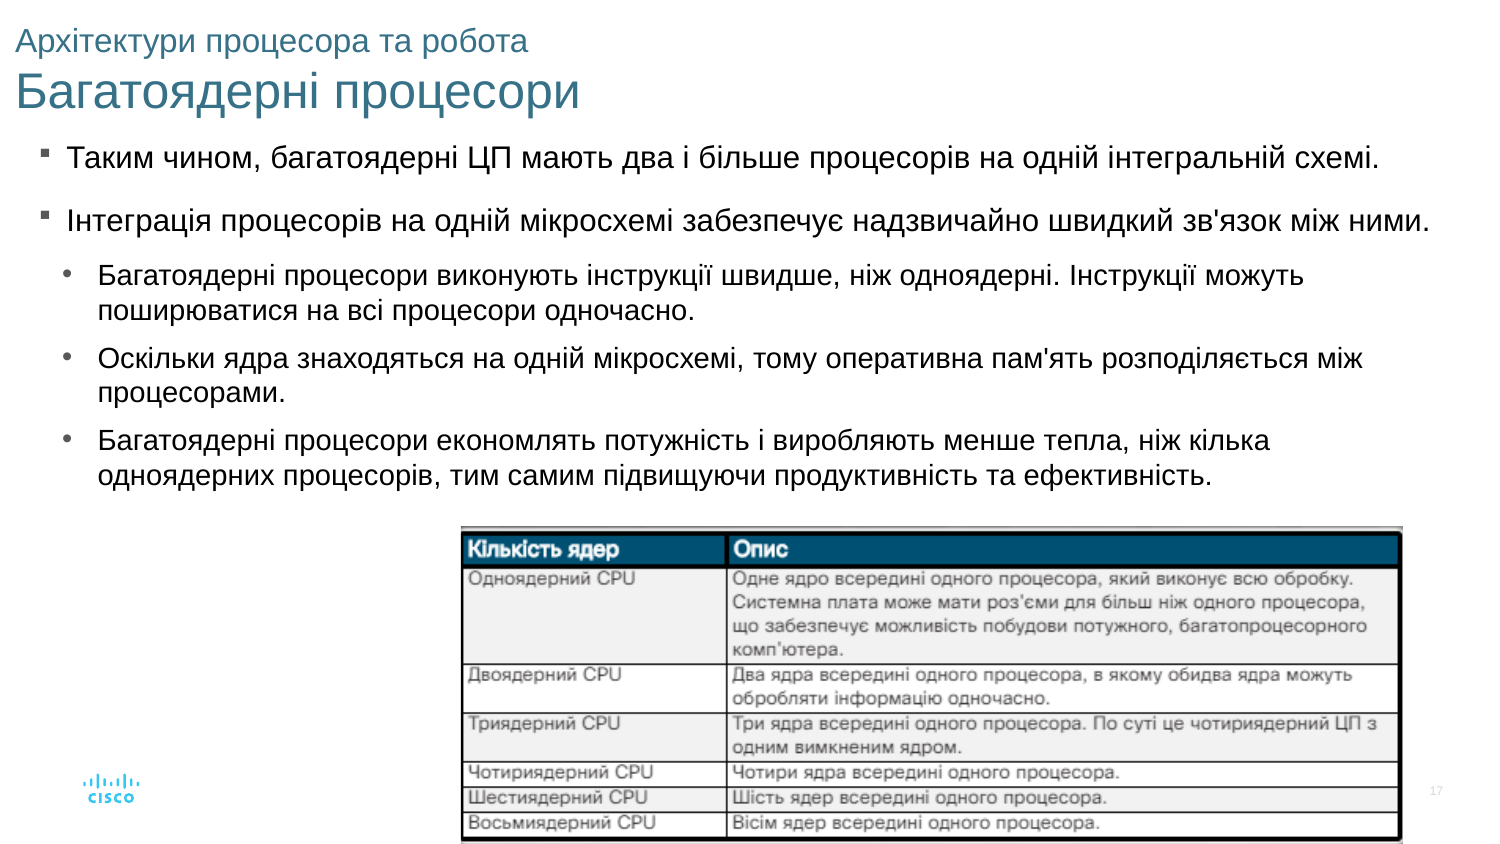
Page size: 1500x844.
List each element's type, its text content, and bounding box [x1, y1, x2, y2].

list Таким чином, багатоядерні ЦП мають два і більше процесорів на одній інтегральній схемі. Інтеграція процесорів на одній мікросхемі забезпечує надзвичайно швидкий зв'язок між ними. Багатоядерні процесори виконують інструкції швидше, ніж одноядерні. Інструкції можуть поширюватися на всі процесори одночасно. Оскільки ядра знаходяться на одній мікросхемі, тому оперативна пам'ять розподіляється між процесорами. Багатоядерні процесори економлять потужність і виробляють менше тепла, ніж кілька одноядерних процесорів, тим самим підвищуючи продуктивність та ефективність. [23, 130, 1472, 467]
picture [460, 526, 1404, 844]
title Архітектури процесора та робота Багатоядерні процесори [0, 6, 1500, 131]
